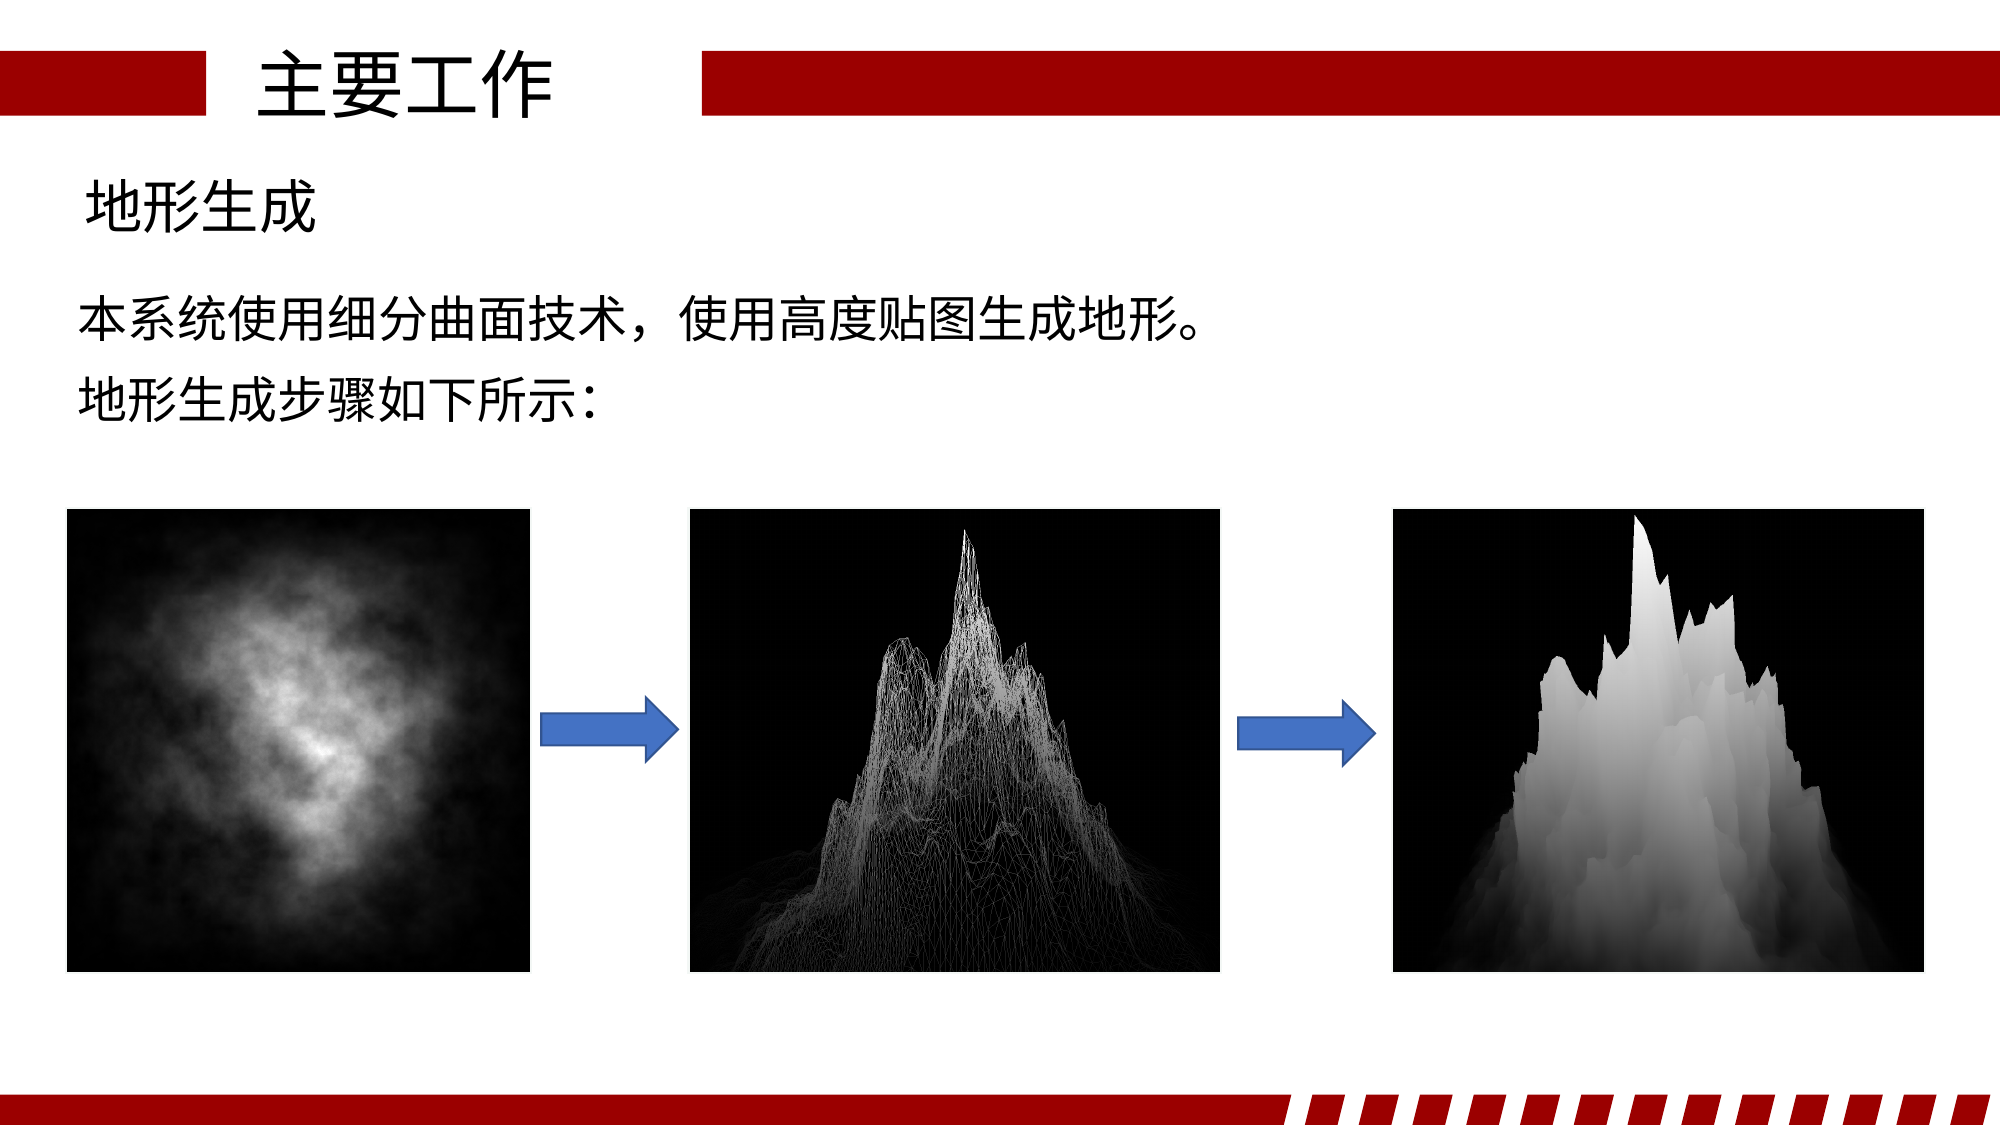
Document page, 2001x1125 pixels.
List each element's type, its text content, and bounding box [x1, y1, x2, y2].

text_box [1518, 1093, 1562, 1125]
text_box [1411, 1093, 1454, 1125]
text_box [1895, 1093, 1938, 1125]
text_box [0, 1093, 1293, 1125]
picture [689, 509, 1221, 973]
text_box [1237, 698, 1377, 768]
text_box [1787, 1093, 1831, 1125]
text_box [1841, 1093, 1885, 1125]
text_box [1949, 1093, 1992, 1125]
text_box 地形生成 [69, 171, 1891, 256]
picture [66, 509, 530, 973]
text_box [1572, 1093, 1616, 1125]
text_box [1303, 1093, 1347, 1125]
picture [1392, 509, 1924, 973]
text_box [1733, 1093, 1777, 1125]
text_box [1357, 1093, 1401, 1125]
text_box [540, 694, 680, 764]
text_box [701, 50, 2000, 117]
text_box [0, 50, 207, 117]
text_box 本系统使用细分曲面技术，使用高度贴图生成地形。 地形生成步骤如下所示： [69, 279, 1951, 502]
text_box 主要工作 [239, 30, 644, 135]
text_box [1626, 1093, 1670, 1125]
text_box [1680, 1093, 1723, 1125]
text_box [1465, 1093, 1508, 1125]
